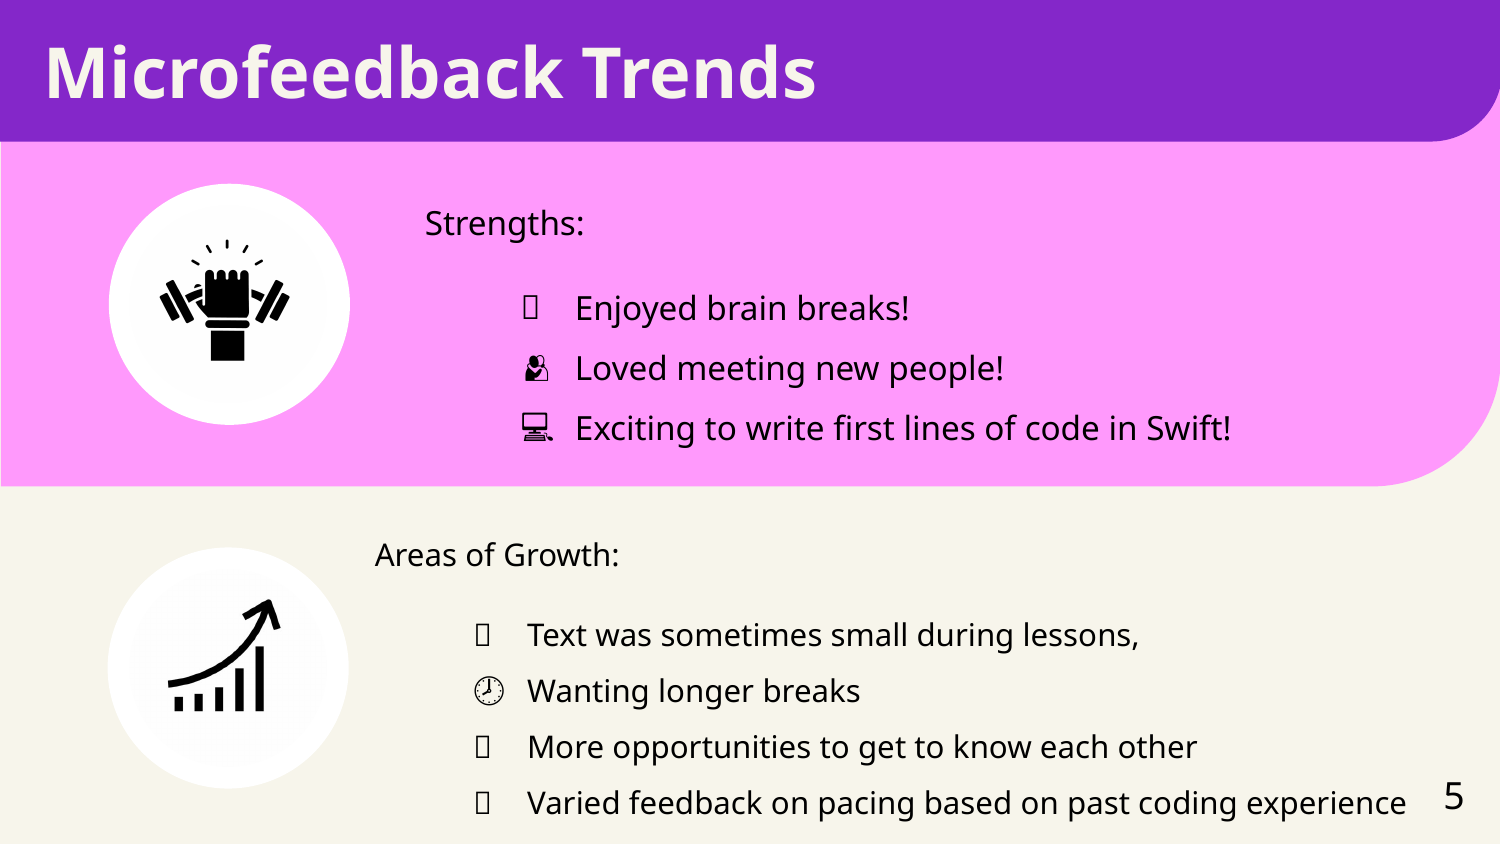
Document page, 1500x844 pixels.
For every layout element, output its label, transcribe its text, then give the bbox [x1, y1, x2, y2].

list Areas of Growth: Text was sometimes small during lessons, Wanting longer breaks More opportunities to get to know each other Varied feedback on pacing based on past coding experience [359, 514, 1426, 844]
title Microfeedback Trends [28, 13, 1355, 128]
list Strengths: Enjoyed brain breaks! Loved meeting new people! Exciting to write first lines of code in Swift! [409, 181, 1438, 444]
picture [129, 569, 328, 767]
picture [129, 205, 328, 404]
